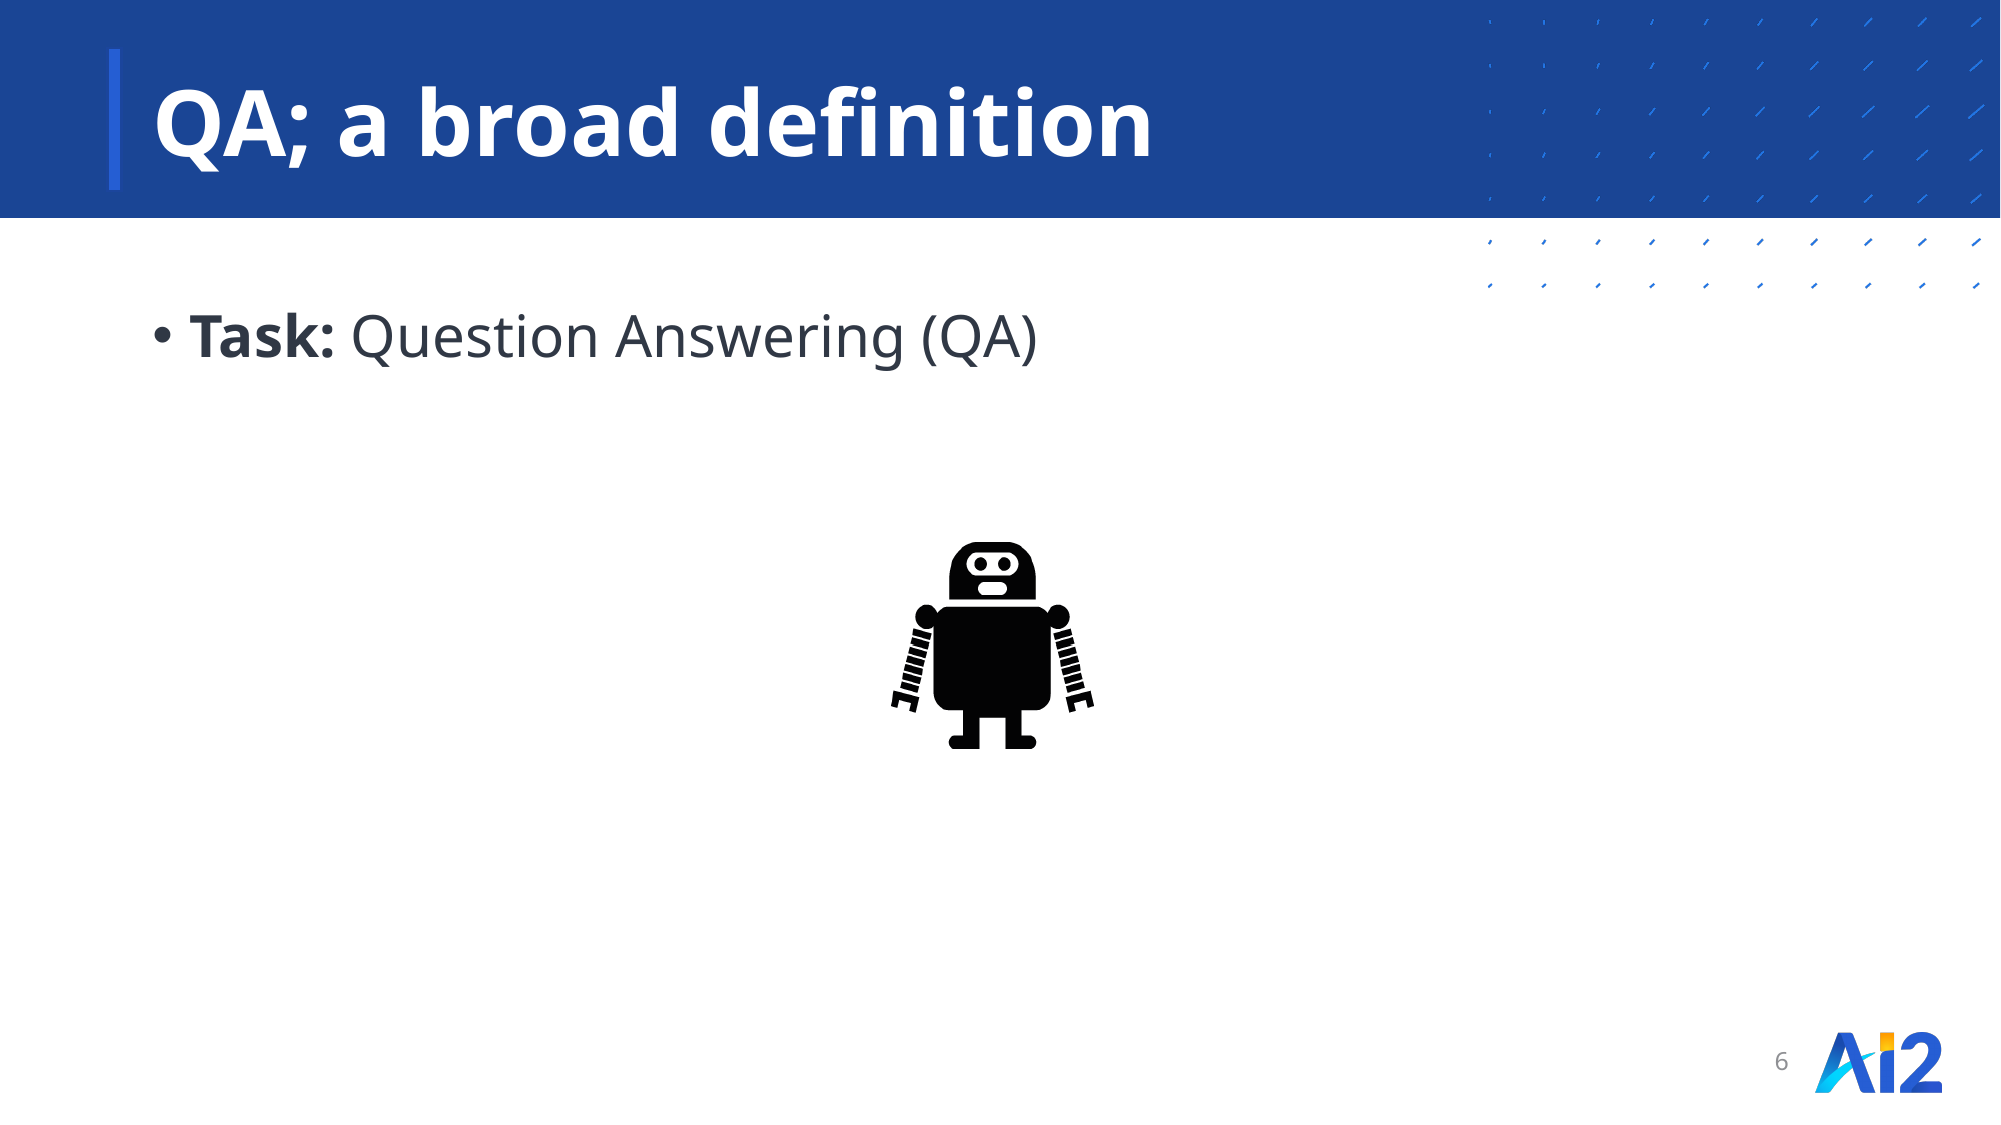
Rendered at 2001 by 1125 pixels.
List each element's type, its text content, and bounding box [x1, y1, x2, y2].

picture [1815, 1032, 1942, 1093]
picture [1487, 0, 2000, 289]
list Task: Question Answering (QA) [137, 299, 1863, 1014]
title QA; a broad definition [137, 47, 1863, 206]
picture [863, 503, 1120, 788]
slide_number 6 [1716, 1032, 1804, 1093]
